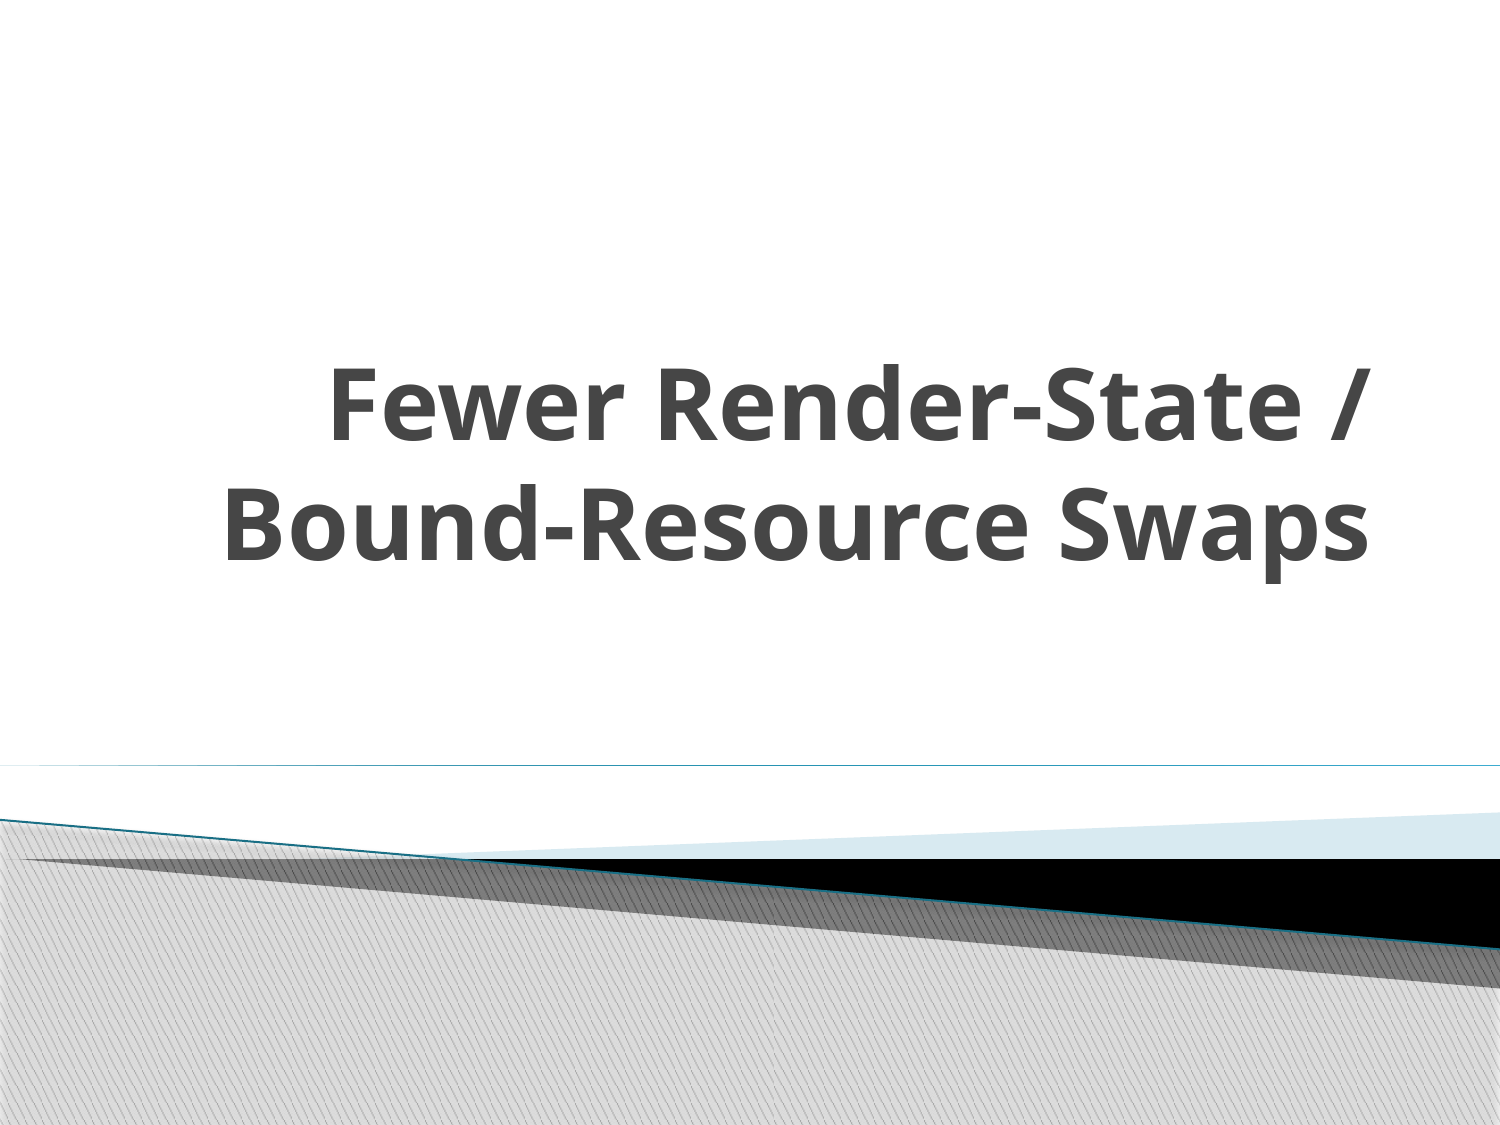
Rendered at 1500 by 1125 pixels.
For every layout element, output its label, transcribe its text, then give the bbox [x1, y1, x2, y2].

picture [5, 859, 1500, 989]
title Fewer Render-State / Bound-Resource Swaps [112, 287, 1388, 588]
